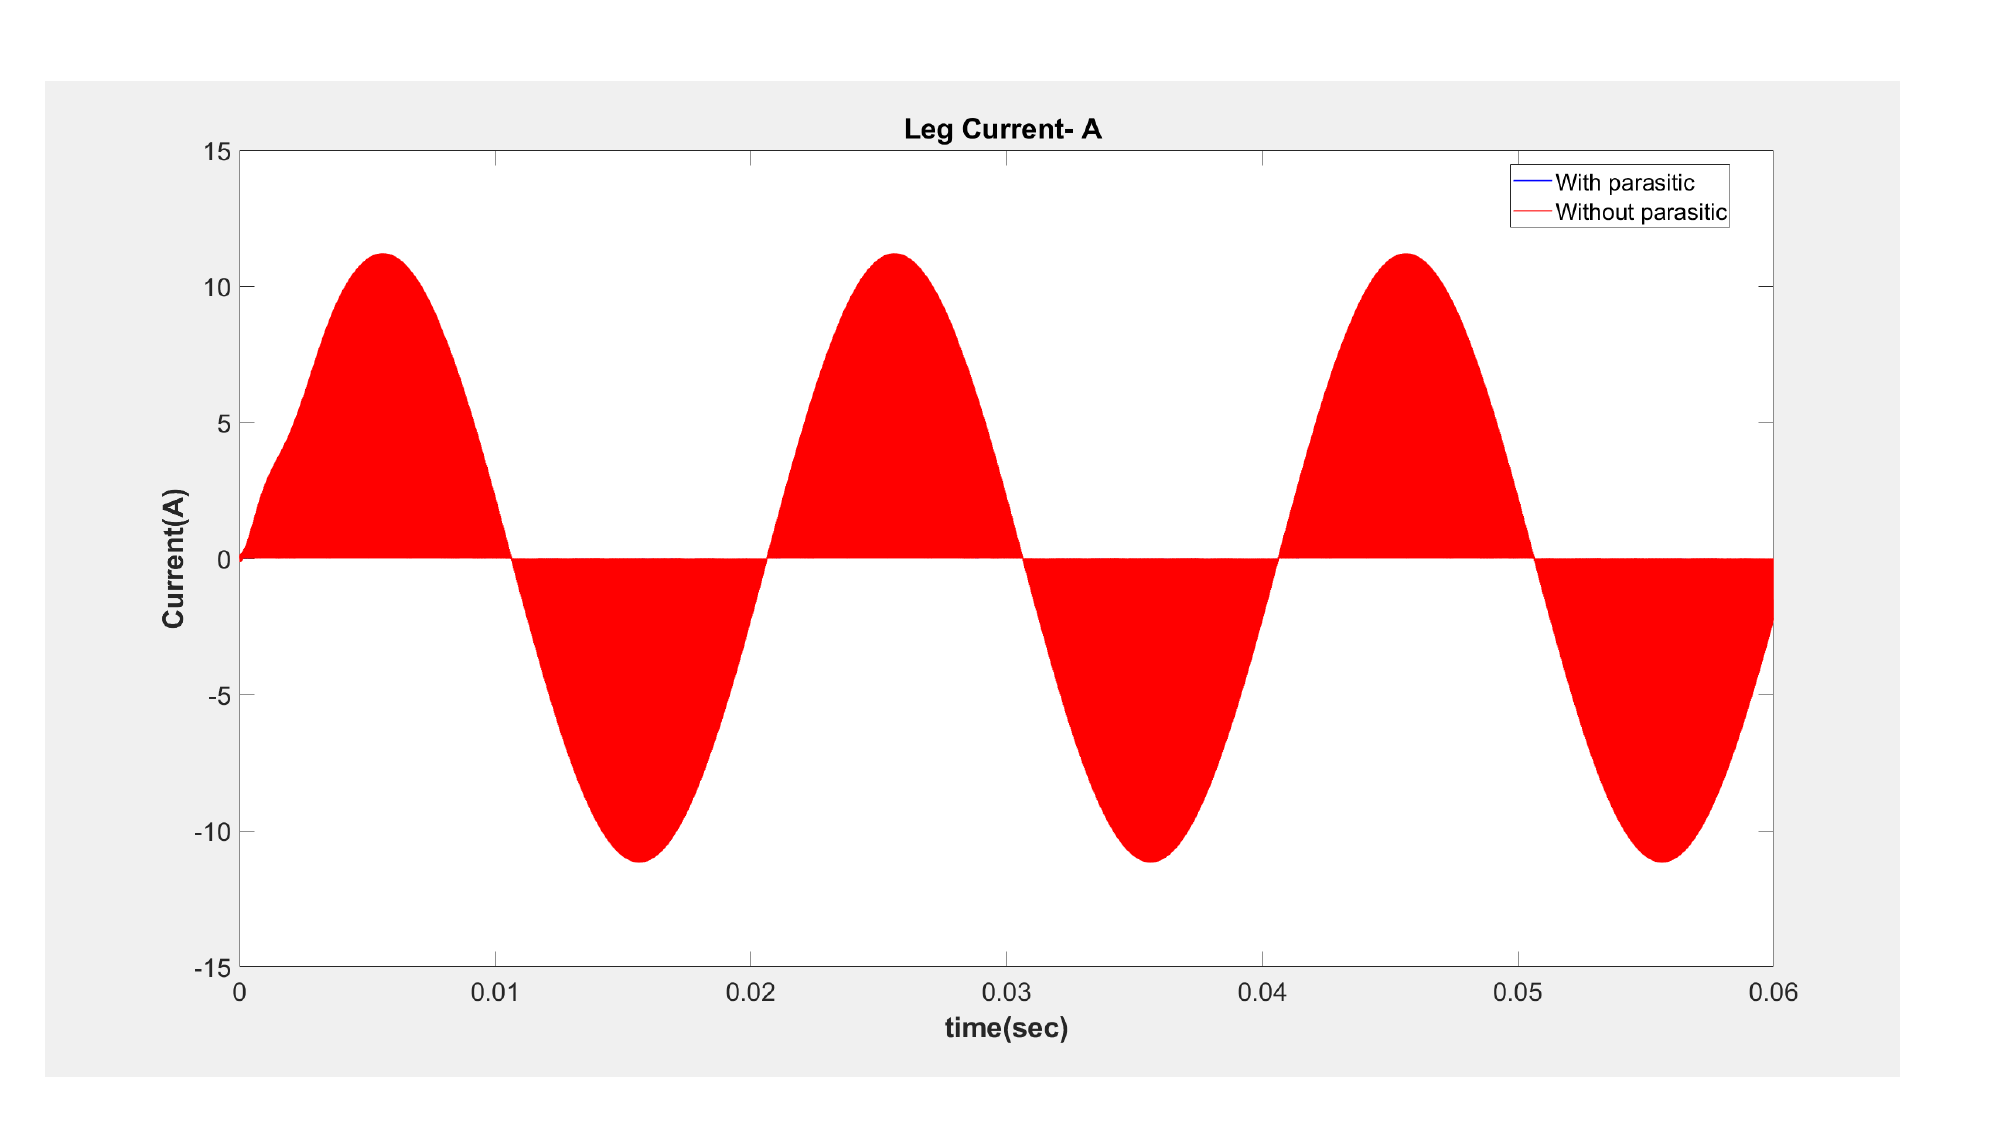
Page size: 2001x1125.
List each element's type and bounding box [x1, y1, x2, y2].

picture [45, 81, 1900, 1077]
